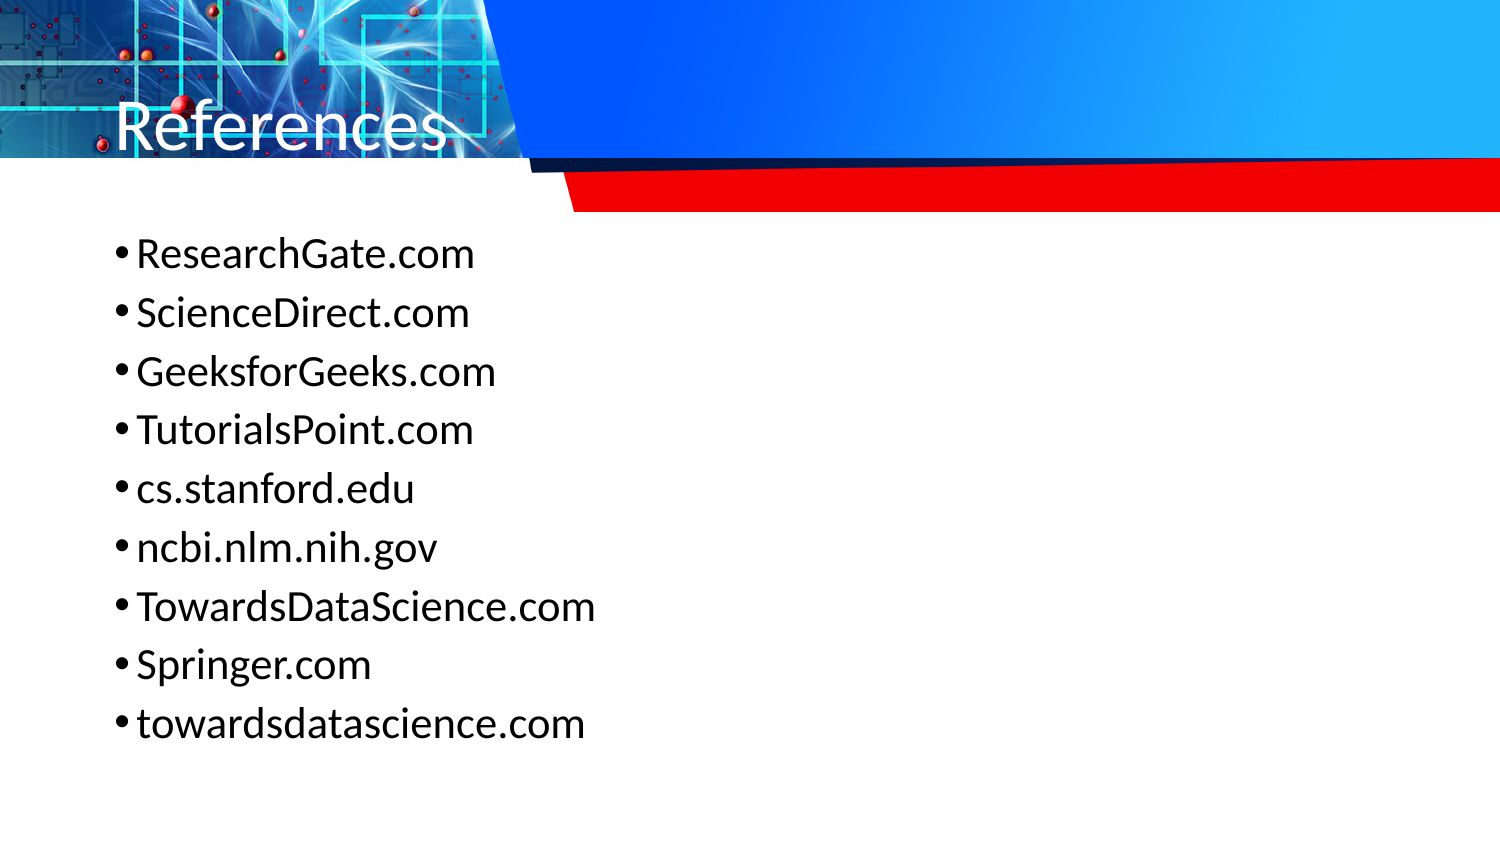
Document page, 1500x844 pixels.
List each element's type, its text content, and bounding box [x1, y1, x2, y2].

list ResearchGate.com ScienceDirect.com GeeksforGeeks.com TutorialsPoint.com cs.stanford.edu ncbi.nlm.nih.gov TowardsDataScience.com Springer.com towardsdatascience.com [103, 224, 1397, 760]
picture [0, 0, 1500, 844]
title References [103, 44, 1397, 208]
